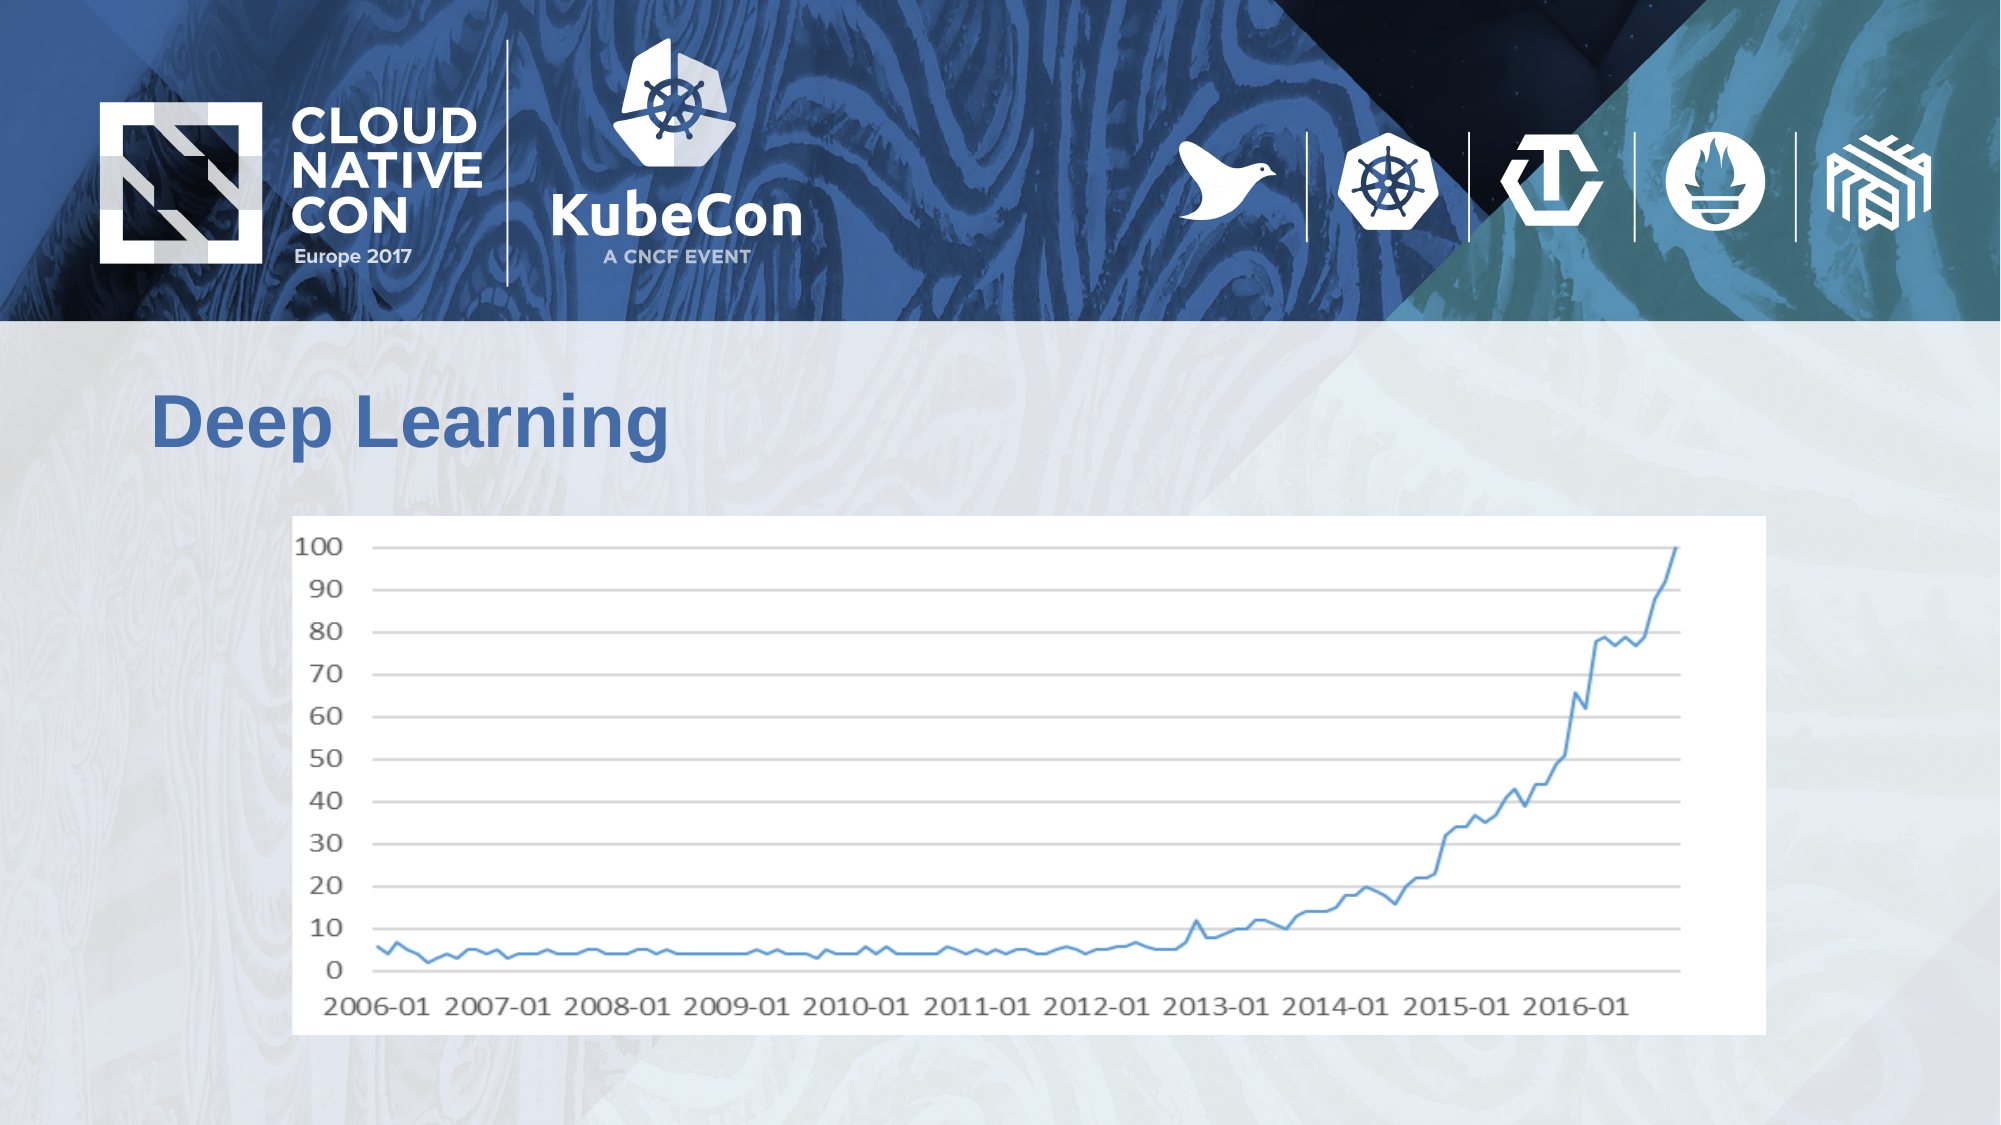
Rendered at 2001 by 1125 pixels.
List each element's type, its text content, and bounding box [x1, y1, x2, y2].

title Deep Learning [135, 375, 1861, 486]
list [292, 516, 1766, 1035]
picture [0, 0, 2001, 1125]
